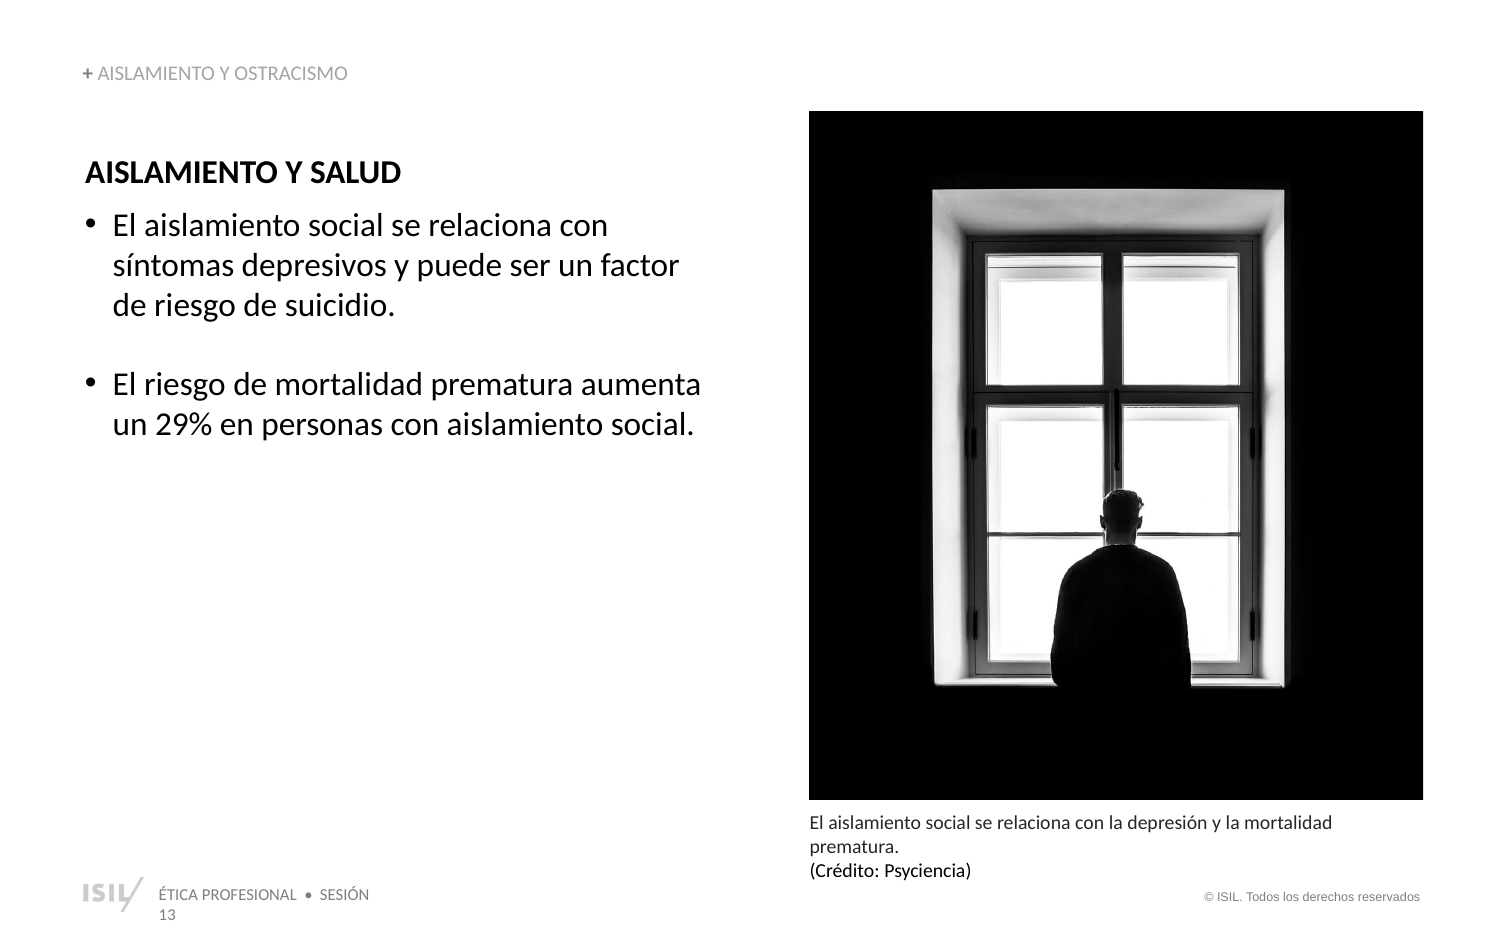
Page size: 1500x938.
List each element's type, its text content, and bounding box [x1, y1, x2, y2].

text_box AISLAMIENTO Y SALUD El aislamiento social se relaciona con síntomas depresivos y puede ser un factor de riesgo de suicidio. El riesgo de mortalidad prematura aumenta un 29% en personas con aislamiento social. [83, 150, 721, 443]
picture [808, 78, 1424, 800]
text_box El aislamiento social se relaciona con la depresión y la mortalidad prematura. (Crédito: Psyciencia) [809, 810, 1424, 882]
text_box + AISLAMIENTO Y OSTRACISMO [82, 62, 868, 85]
